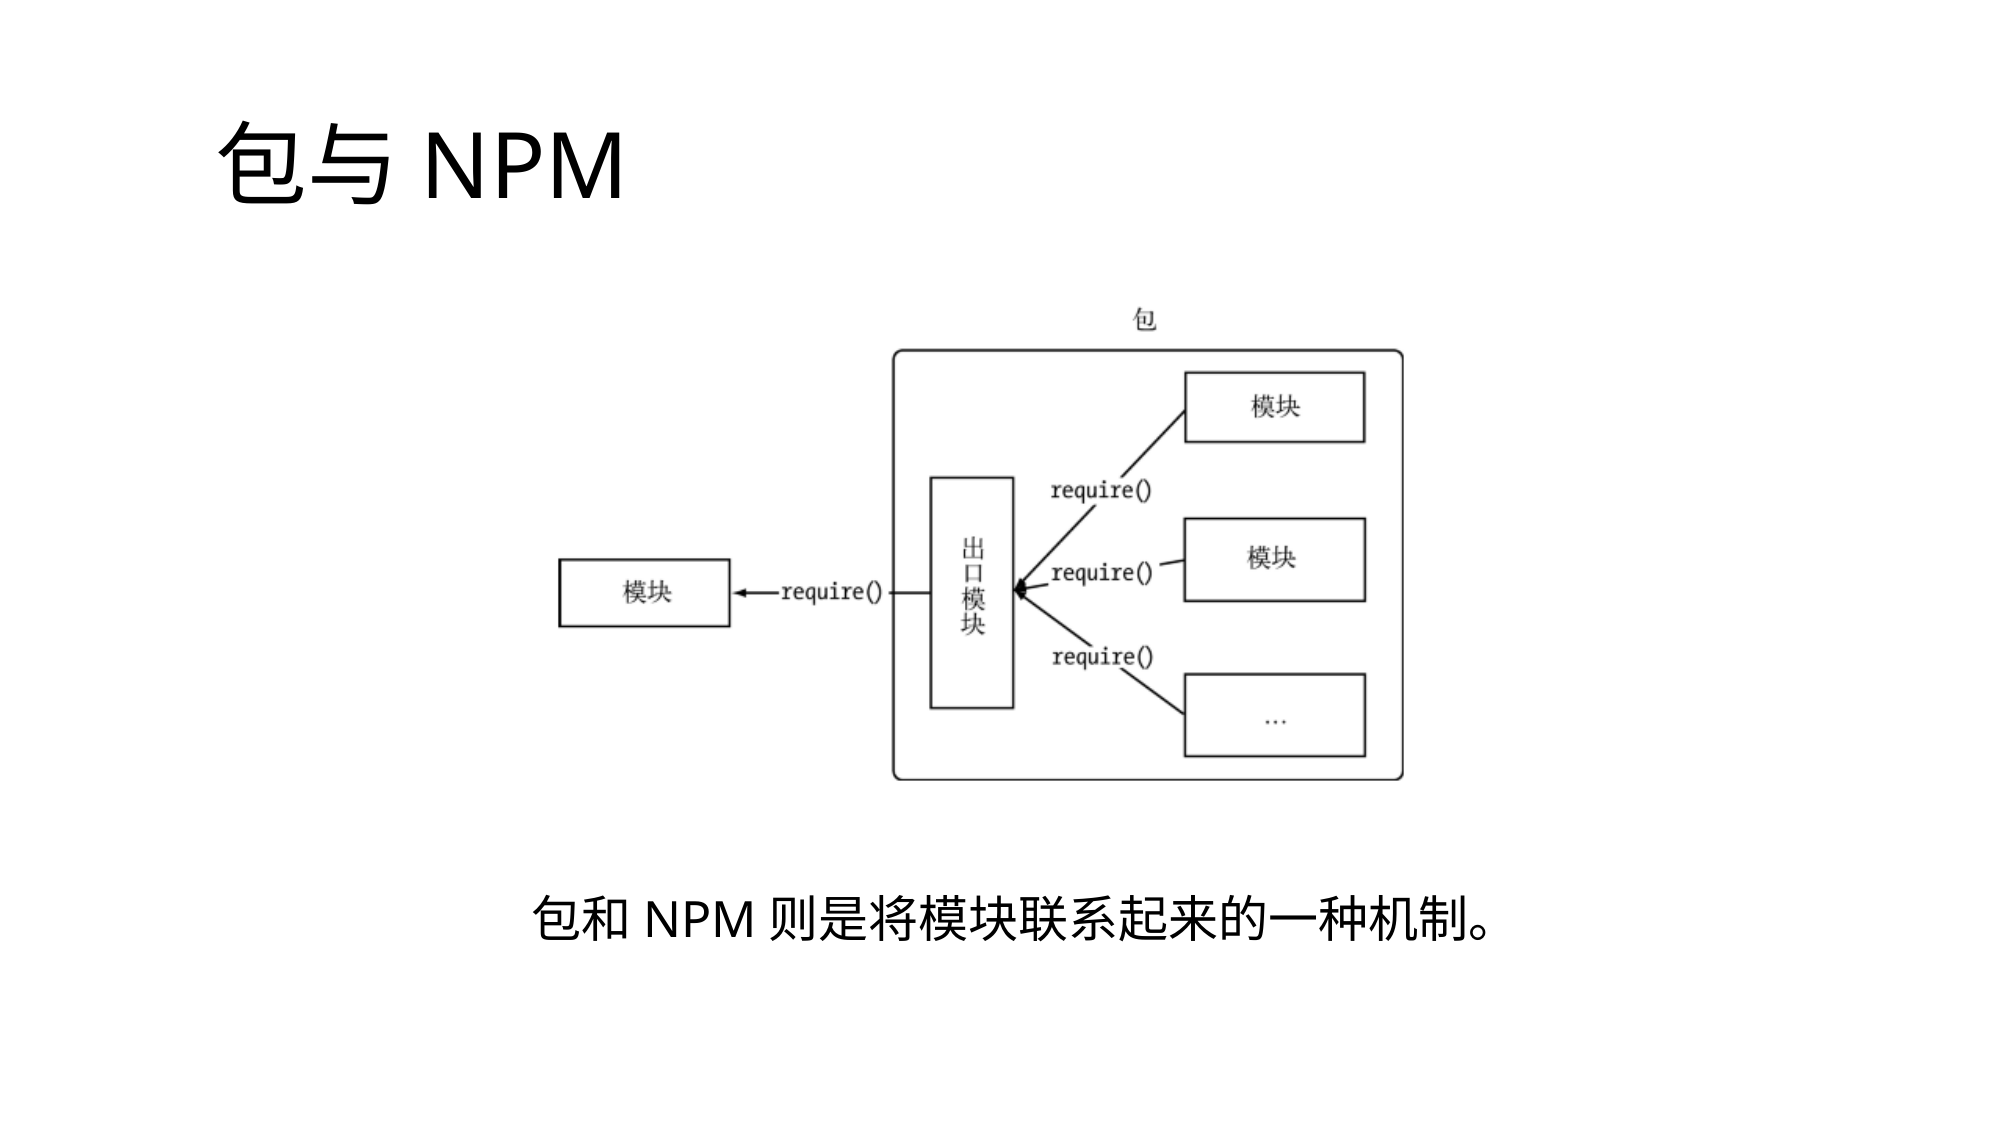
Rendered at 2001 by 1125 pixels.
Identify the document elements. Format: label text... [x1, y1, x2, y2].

picture [510, 277, 1490, 820]
text_box 包和NPM则是将模块联系起来的一种机制。 [500, 880, 1500, 956]
title 包与NPM [137, 59, 1863, 278]
